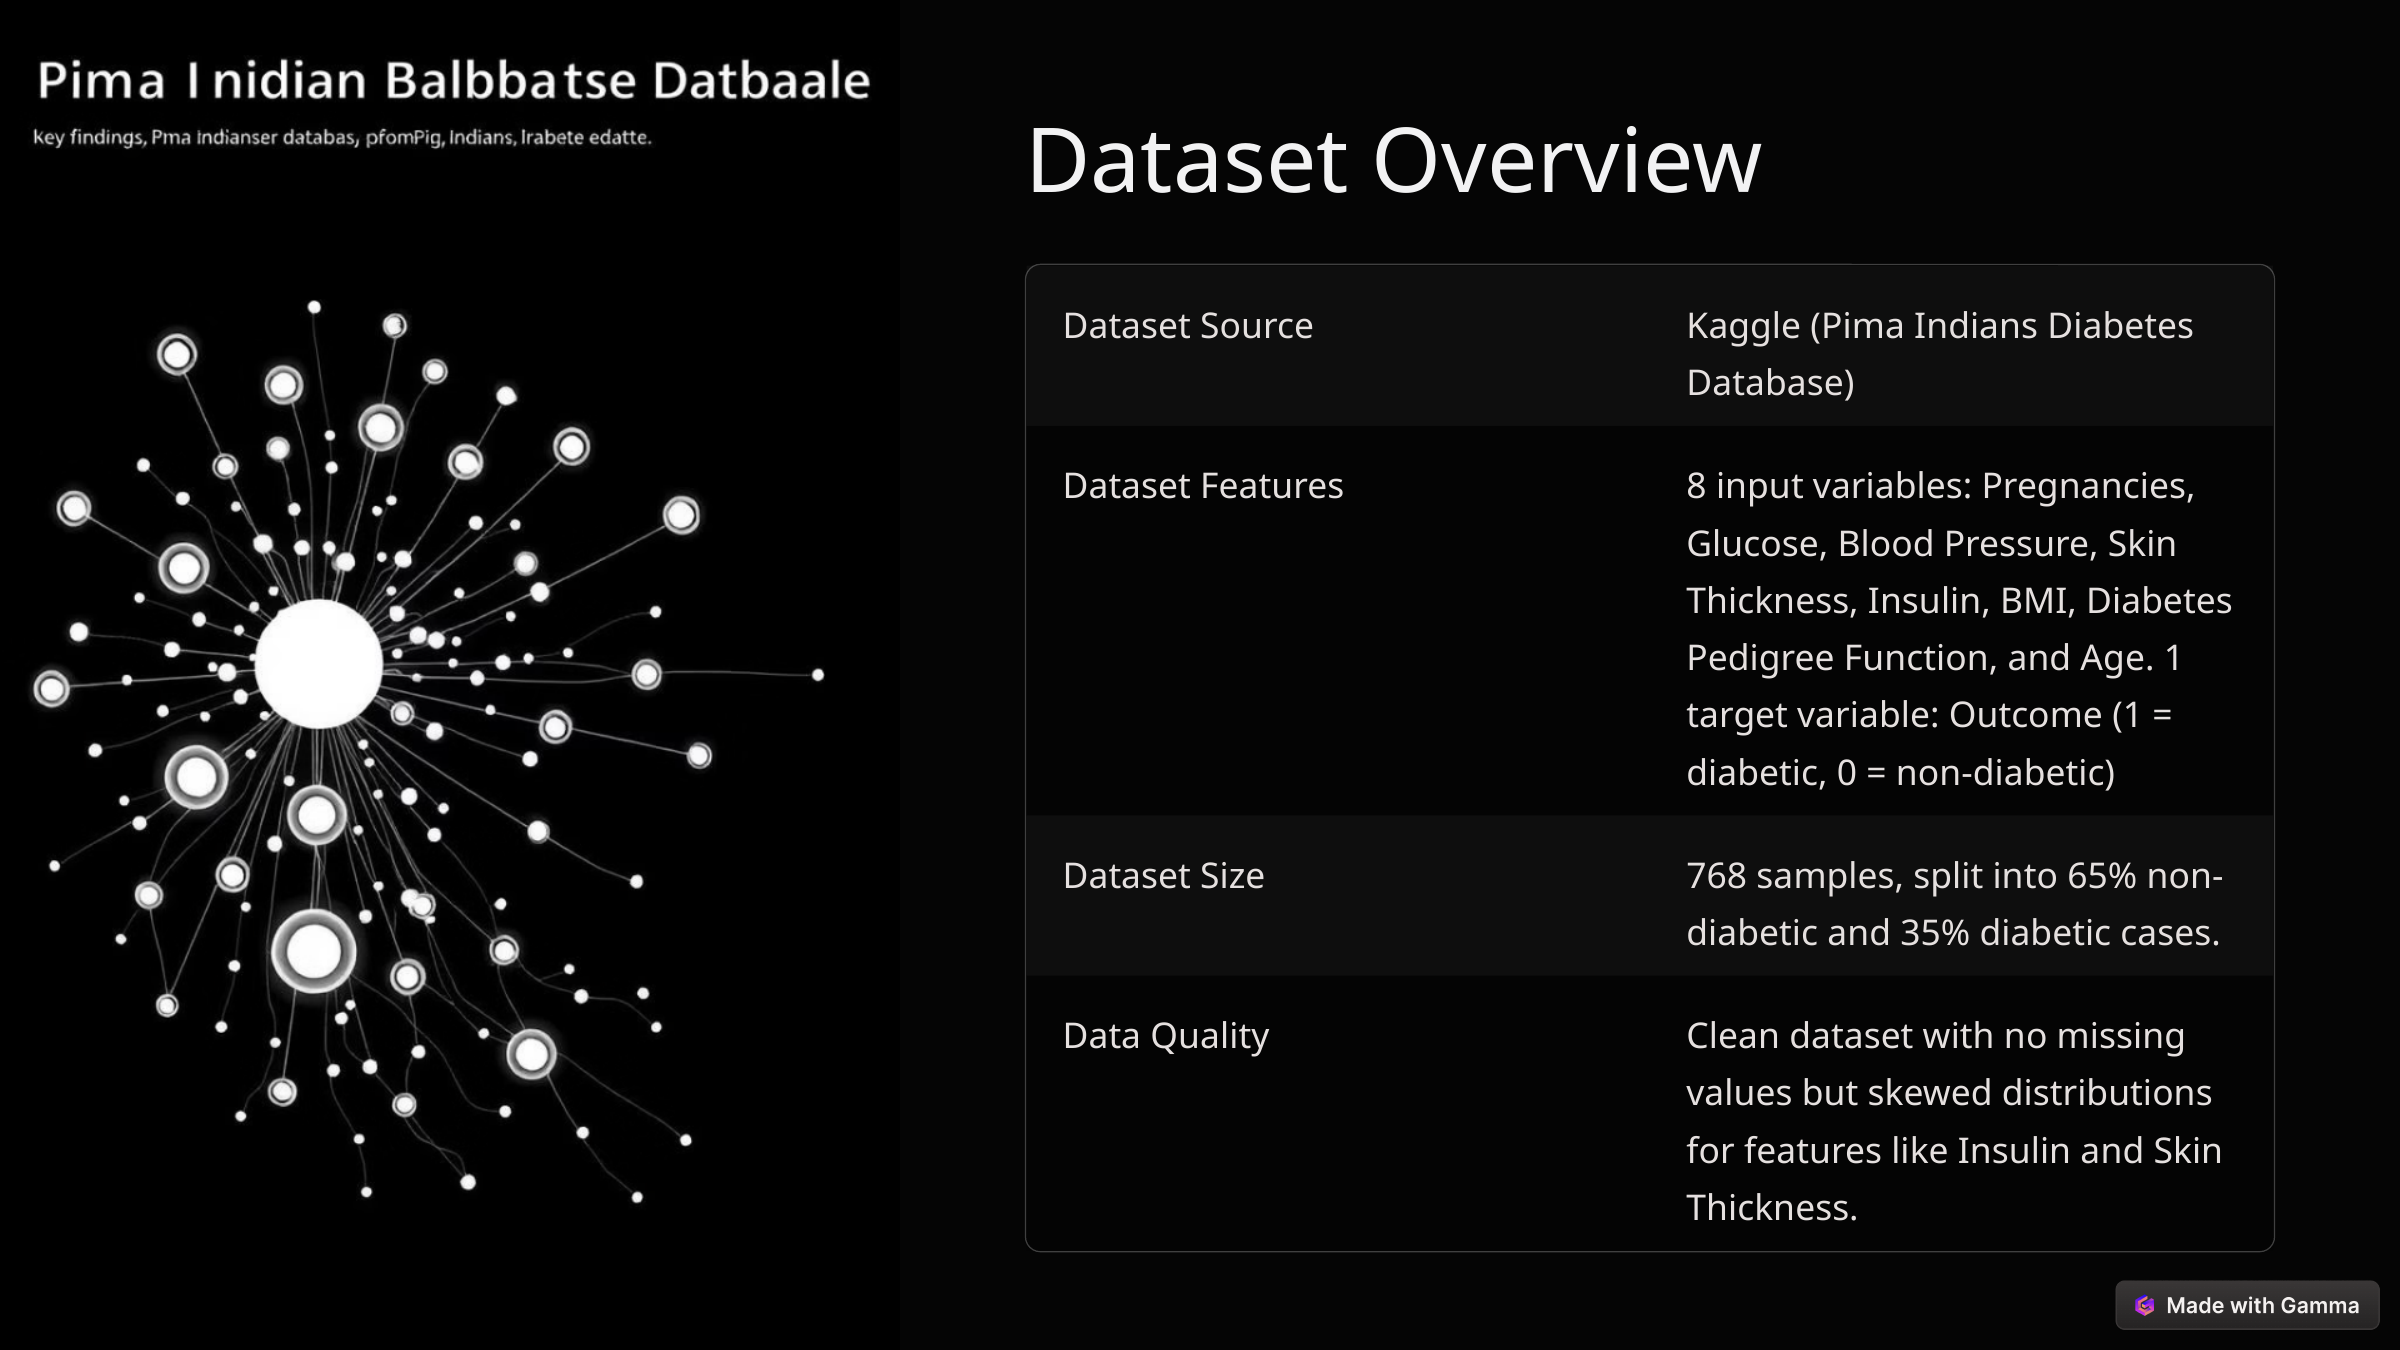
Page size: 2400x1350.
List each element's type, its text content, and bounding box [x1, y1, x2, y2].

text_box Data Quality [1062, 998, 1614, 1056]
text_box Dataset Features [1062, 448, 1614, 506]
picture [2106, 1271, 2389, 1339]
text_box Dataset Source [1062, 288, 1614, 346]
text_box [1026, 975, 2274, 1251]
text_box Clean dataset with no missing values but skewed distributions for features like Insulin and Skin Thickness. [1686, 998, 2238, 1228]
text_box Dataset Size [1062, 838, 1614, 896]
text_box [1026, 265, 2274, 425]
text_box [1026, 425, 2274, 815]
picture [0, 0, 900, 1350]
text_box 768 samples, split into 65% non-diabetic and 35% diabetic cases. [1686, 838, 2238, 953]
text_box [1026, 815, 2274, 975]
text_box Kaggle (Pima Indians Diabetes Database) [1686, 288, 2238, 403]
text_box Dataset Overview [1025, 98, 1922, 211]
text_box 8 input variables: Pregnancies, Glucose, Blood Pressure, Skin Thickness, Insulin, BMI, Diabetes Pedigree Function, and Age. 1 target variable: Outcome (1 = diabetic, 0 = non-diabetic) [1686, 448, 2238, 793]
